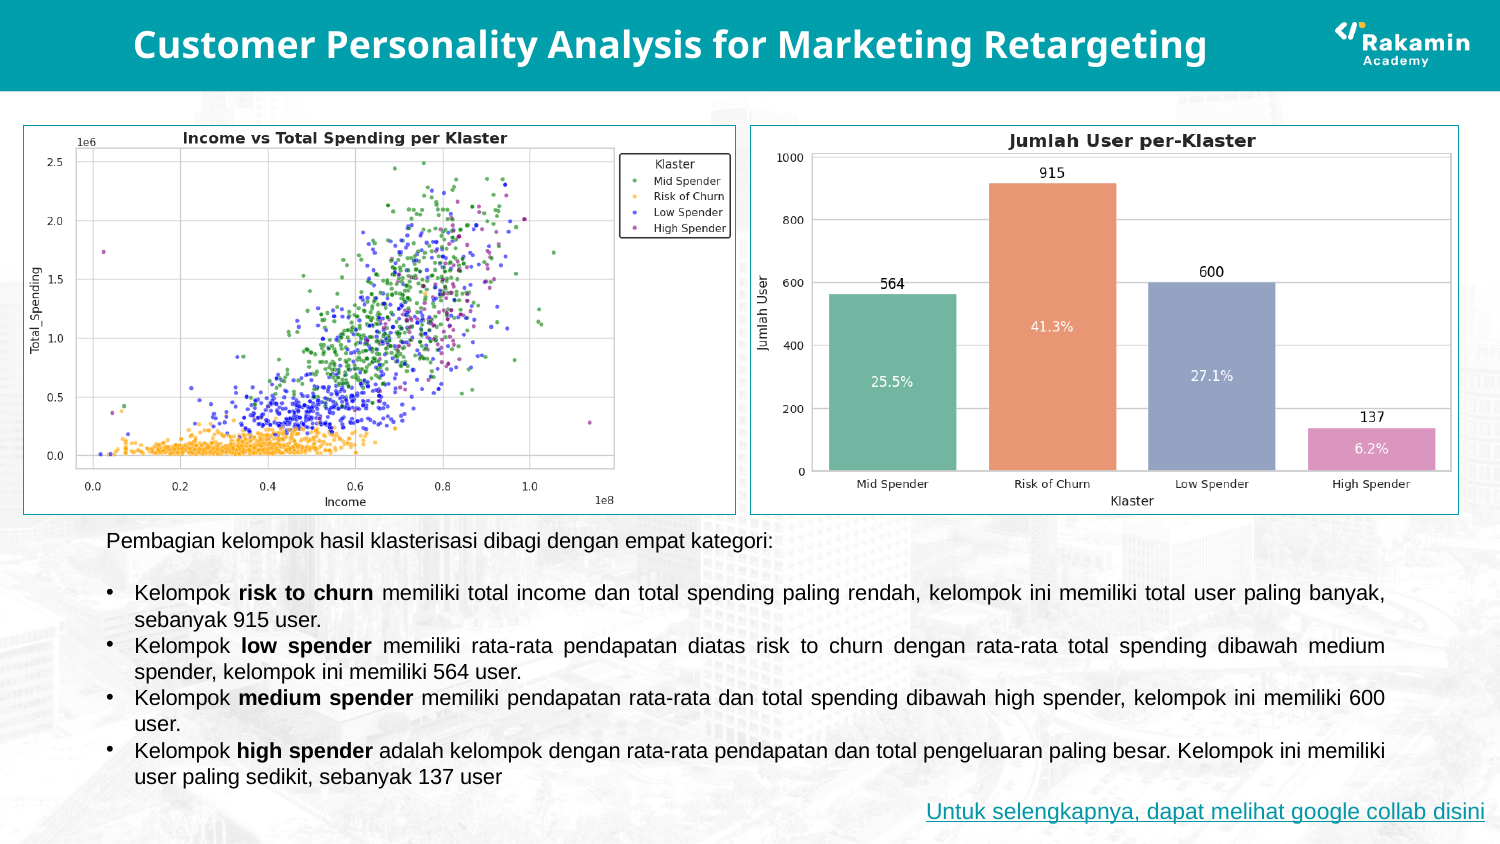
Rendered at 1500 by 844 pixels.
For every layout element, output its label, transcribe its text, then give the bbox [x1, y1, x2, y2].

text_box Pembagian kelompok hasil klasterisasi dibagi dengan empat kategori: Kelompok risk to churn memiliki total income dan total spending paling rendah, kelompok ini memiliki total user paling banyak, sebanyak 915 user. Kelompok low spender memiliki rata-rata pendapatan diatas risk to churn dengan rata-rata total spending dibawah medium spender, kelompok ini memiliki 564 user. Kelompok medium spender memiliki pendapatan rata-rata dan total spending dibawah high spender, kelompok ini memiliki 600 user. Kelompok high spender adalah kelompok dengan rata-rata pendapatan dan total pengeluaran paling besar. Kelompok ini memiliki user paling sedikit, sebanyak 137 user [91, 519, 1402, 823]
text_box Untuk selengkapnya, dapat melihat google collab disini [763, 782, 1500, 838]
picture [0, 0, 1500, 844]
title Customer Personality Analysis for Marketing Retargeting [0, 6, 1342, 92]
